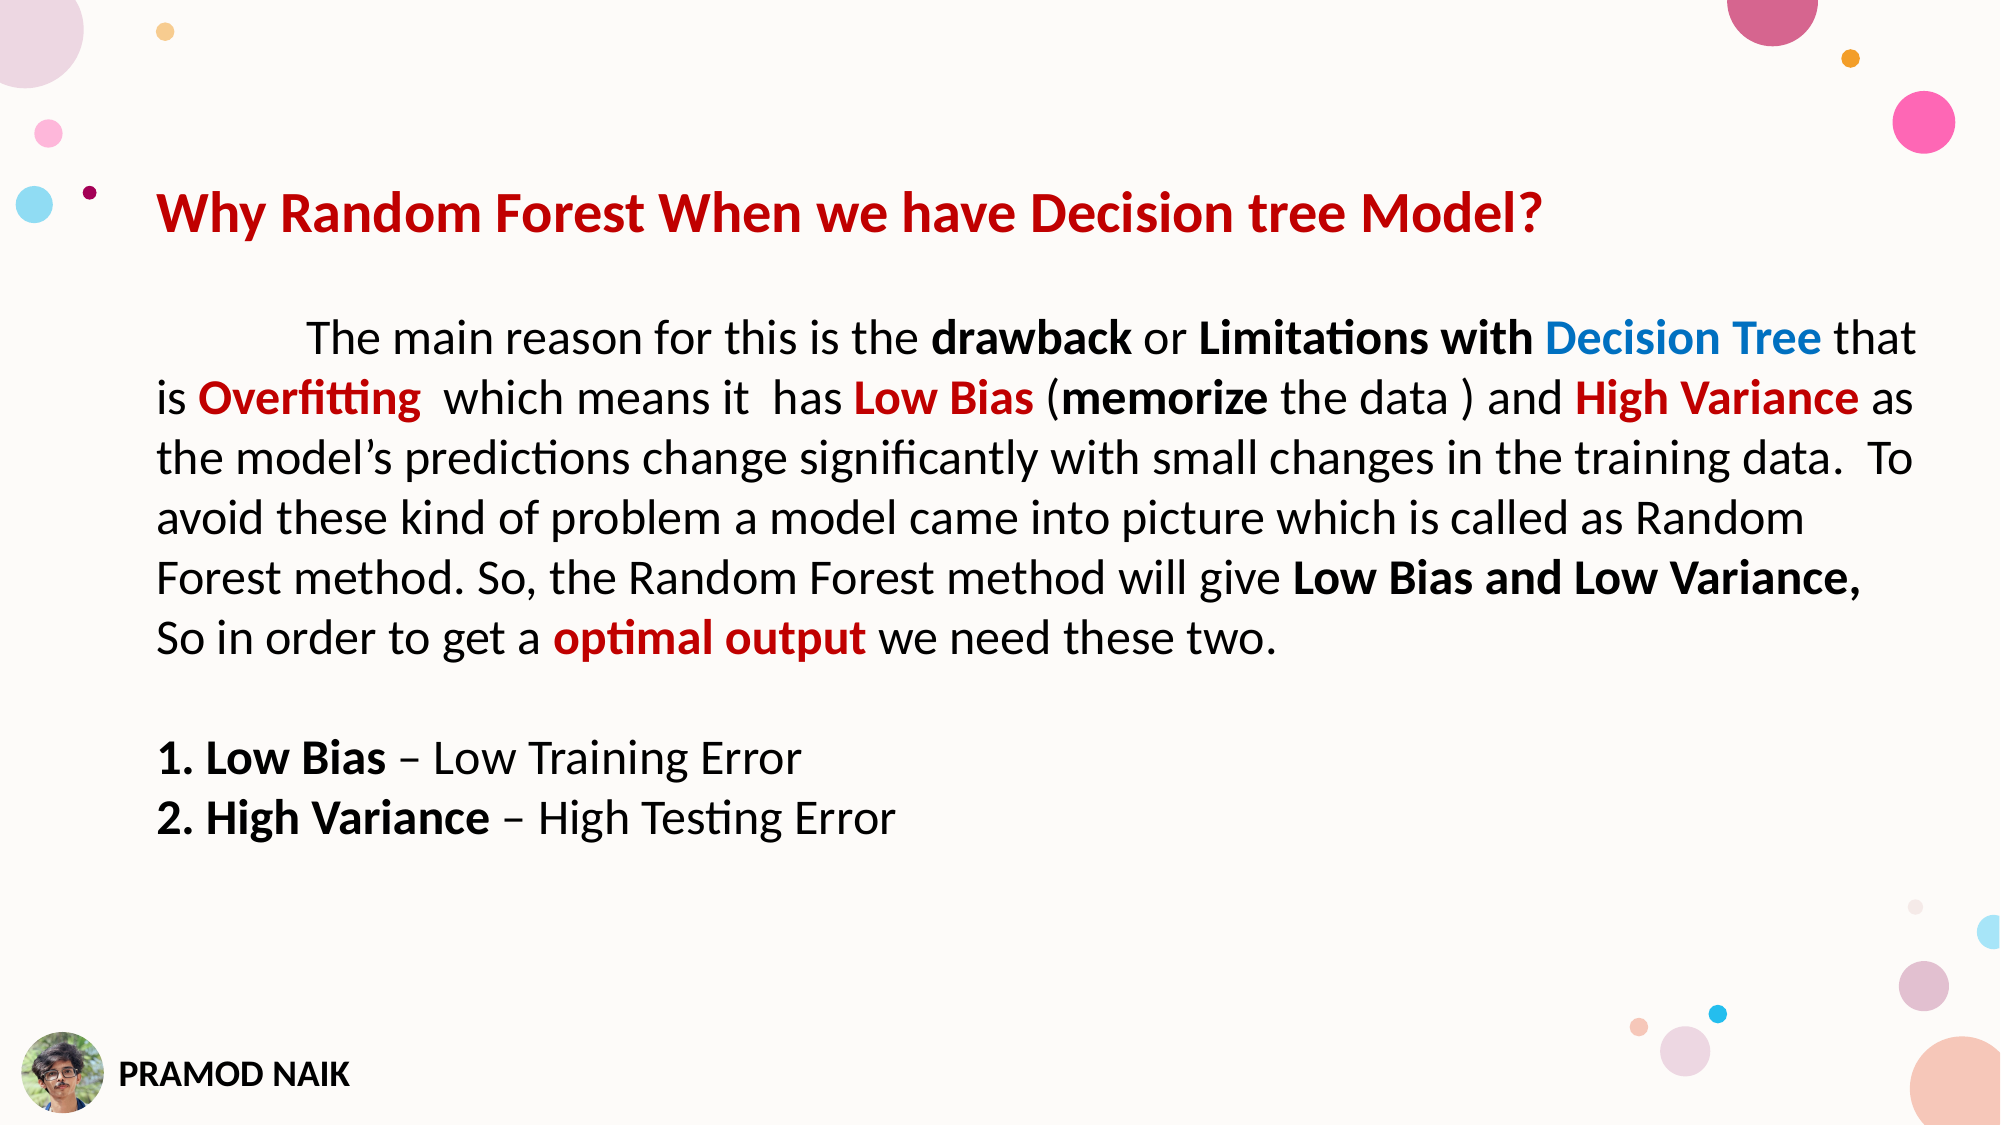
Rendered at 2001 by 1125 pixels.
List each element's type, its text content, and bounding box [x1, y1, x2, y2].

picture [21, 1031, 104, 1114]
text_box Why Random Forest When we have Decision tree Model? The main reason for this is the drawback or Limitations with Decision Tree that is Overfitting which means it has Low Bias (memorize the data ) and High Variance as the model’s predictions change significantly with small changes in the training data. To avoid these kind of problem a model came into picture which is called as Random Forest method. So, the Random Forest method will give Low Bias and Low Variance, So in order to get a optimal output we need these two. 1. Low Bias – Low Training Error 2. High Variance – High Testing Error [141, 167, 1932, 852]
